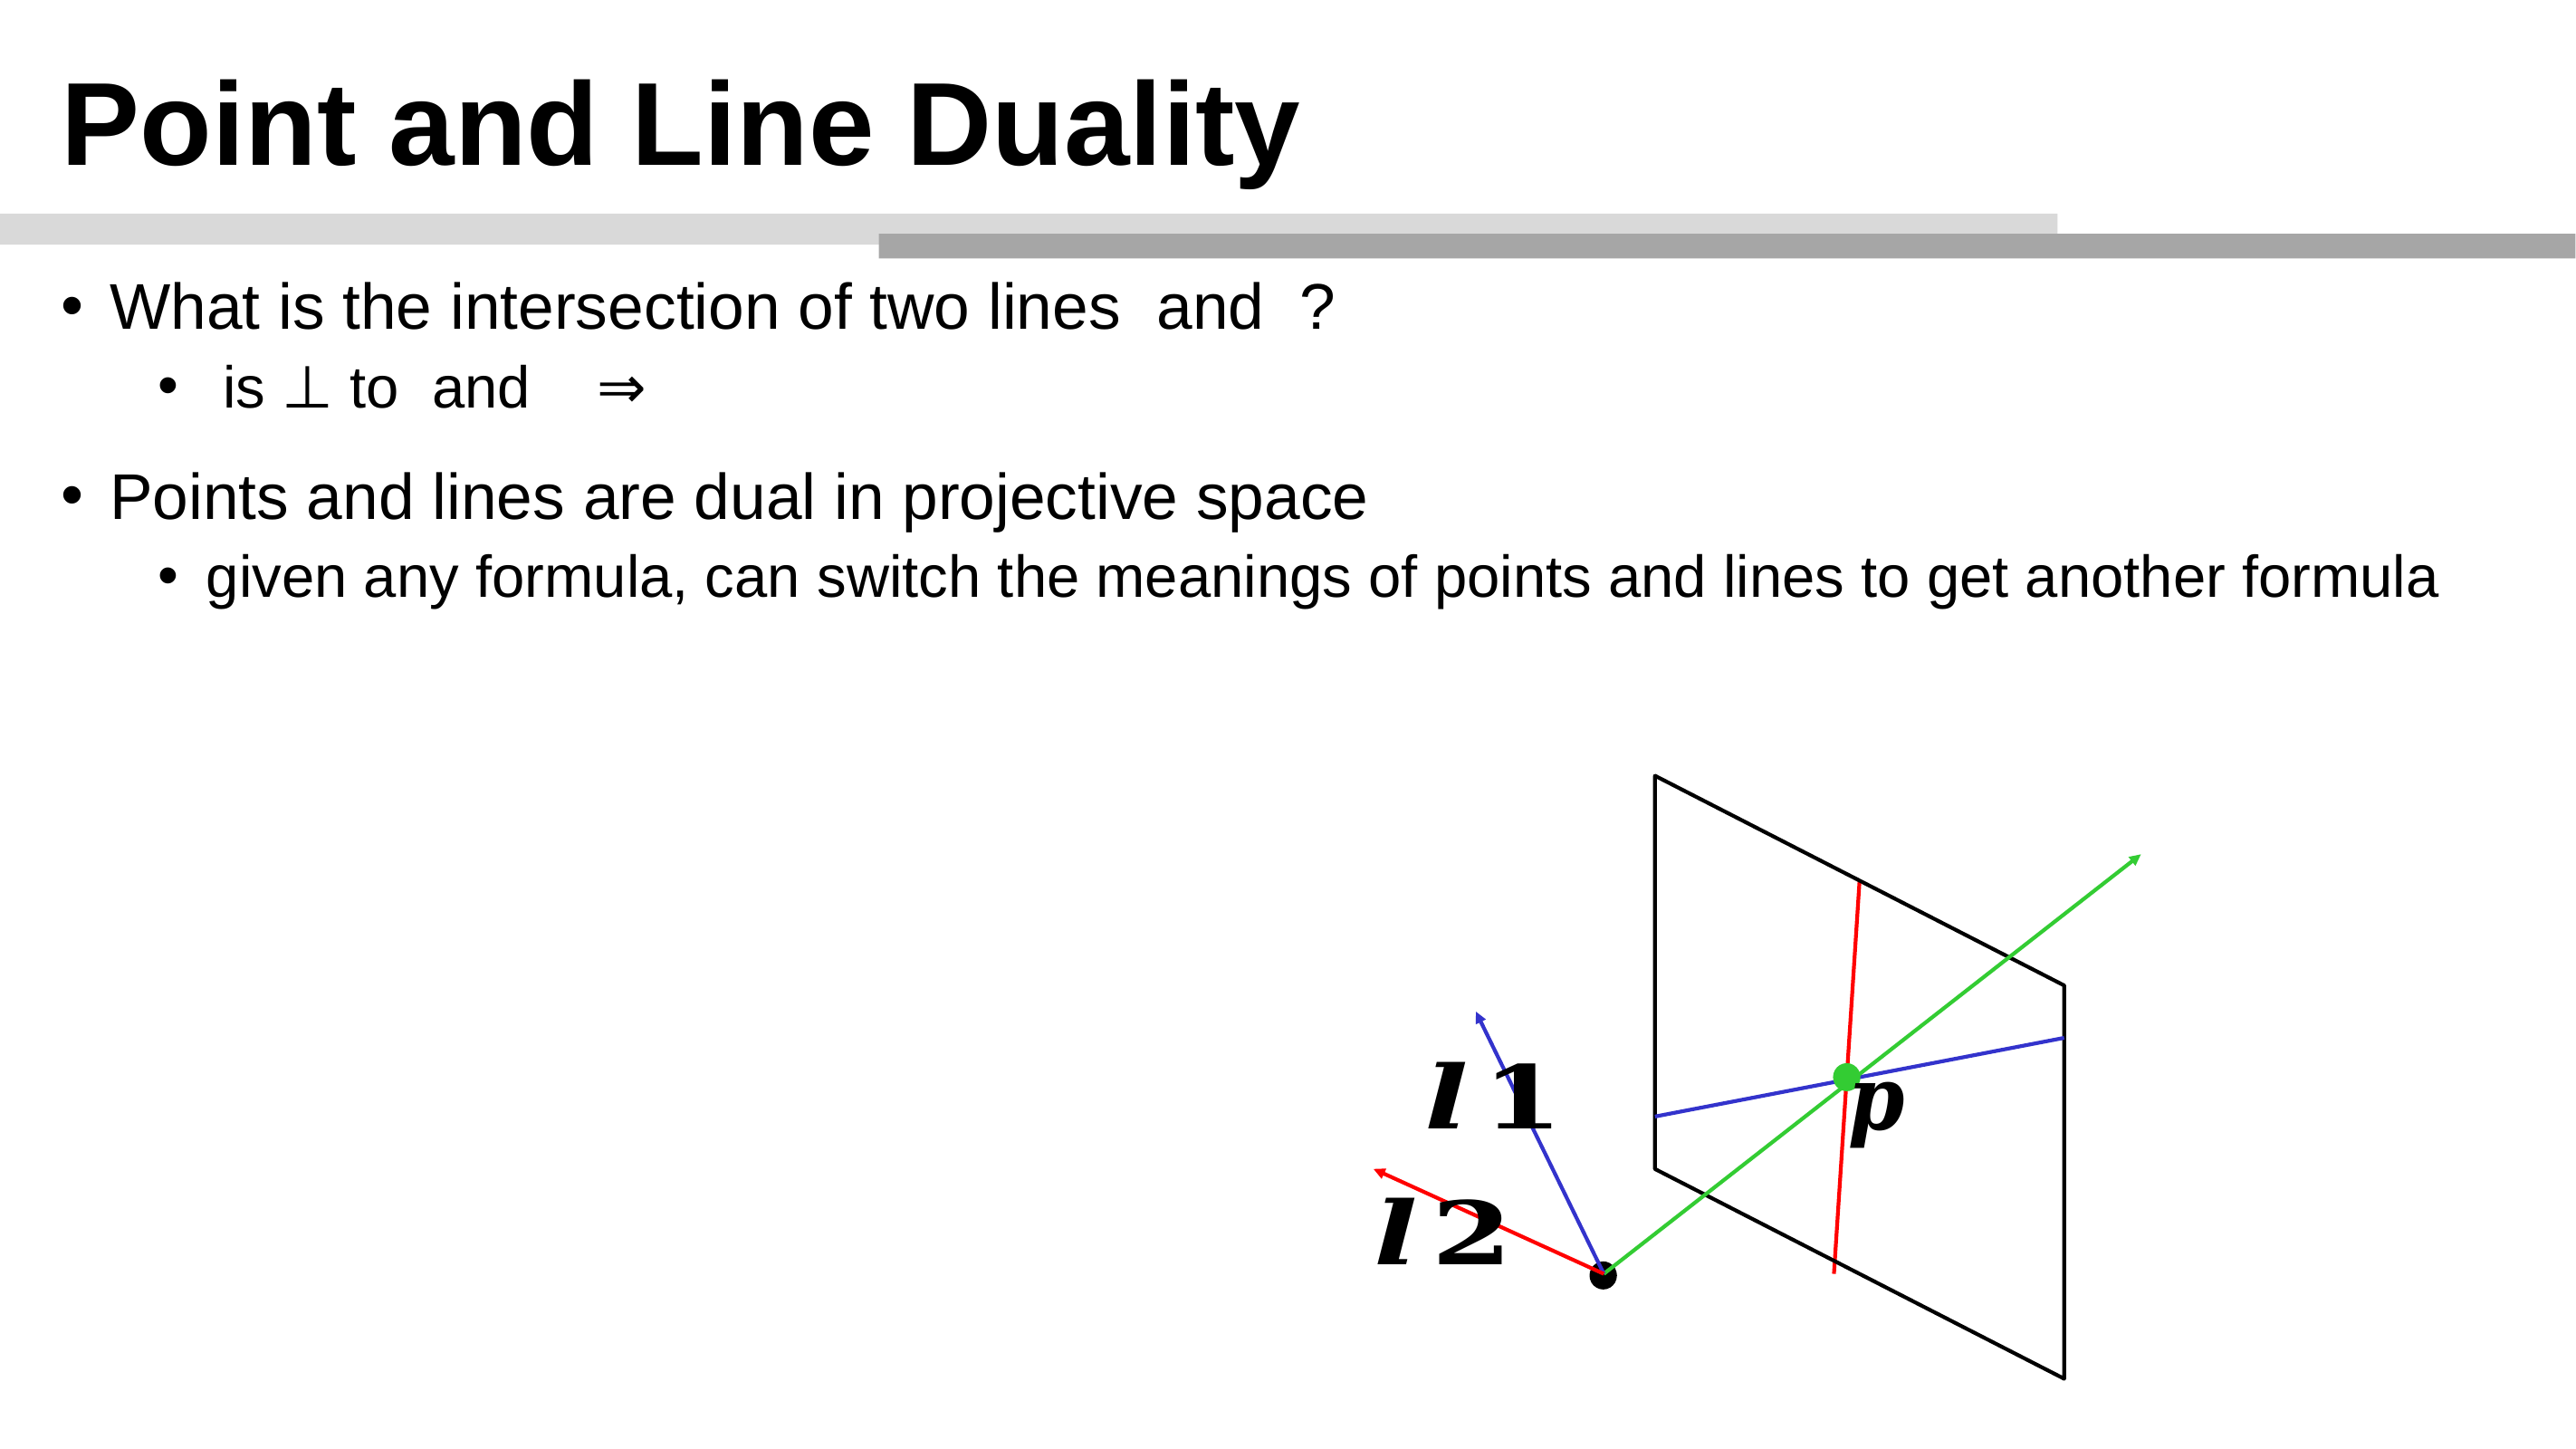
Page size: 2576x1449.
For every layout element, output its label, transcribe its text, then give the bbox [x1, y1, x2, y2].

title Point and Line Duality [47, 29, 2524, 226]
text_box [1374, 775, 2141, 1379]
